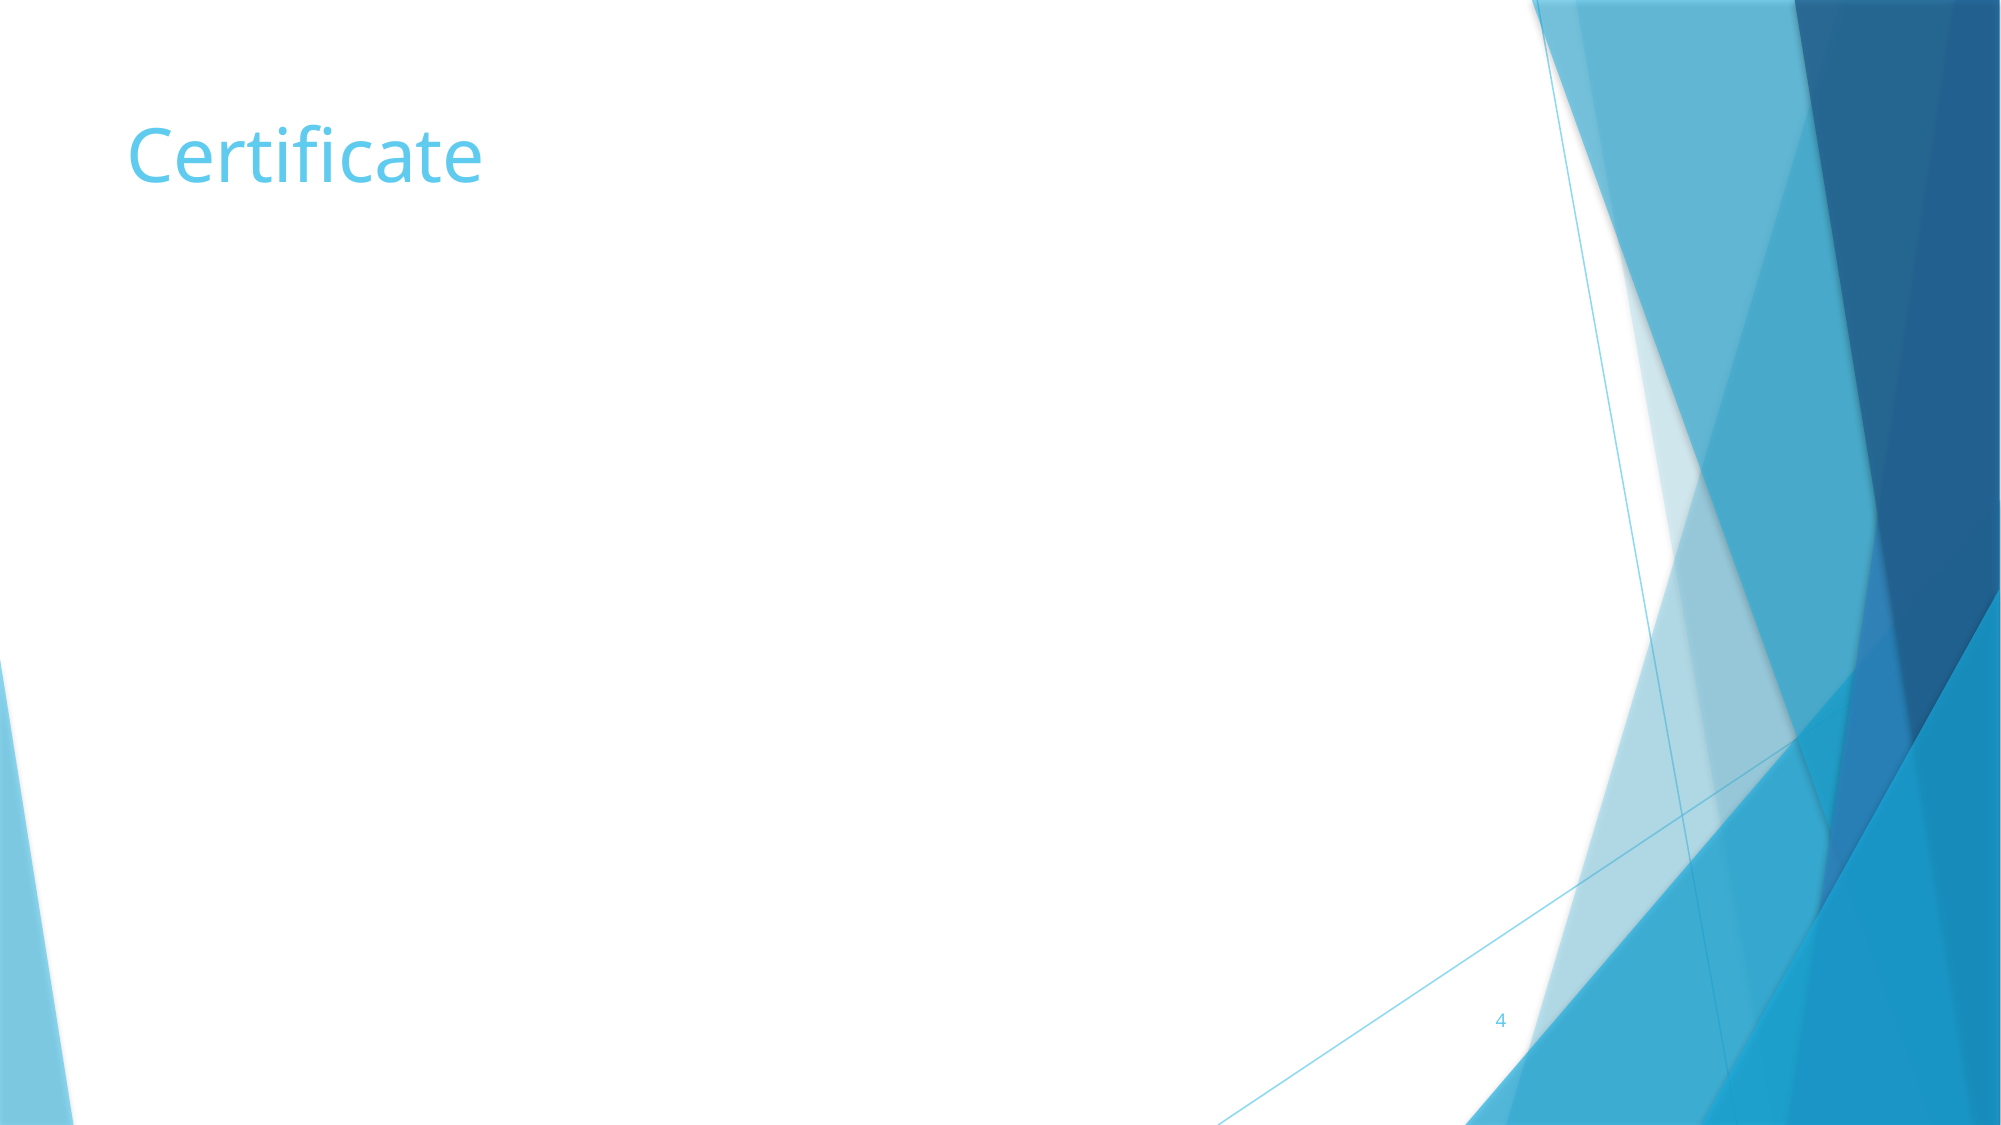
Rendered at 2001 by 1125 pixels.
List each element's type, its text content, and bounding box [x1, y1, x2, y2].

title Certificate [111, 99, 1522, 317]
slide_number 4 [1409, 991, 1522, 1051]
